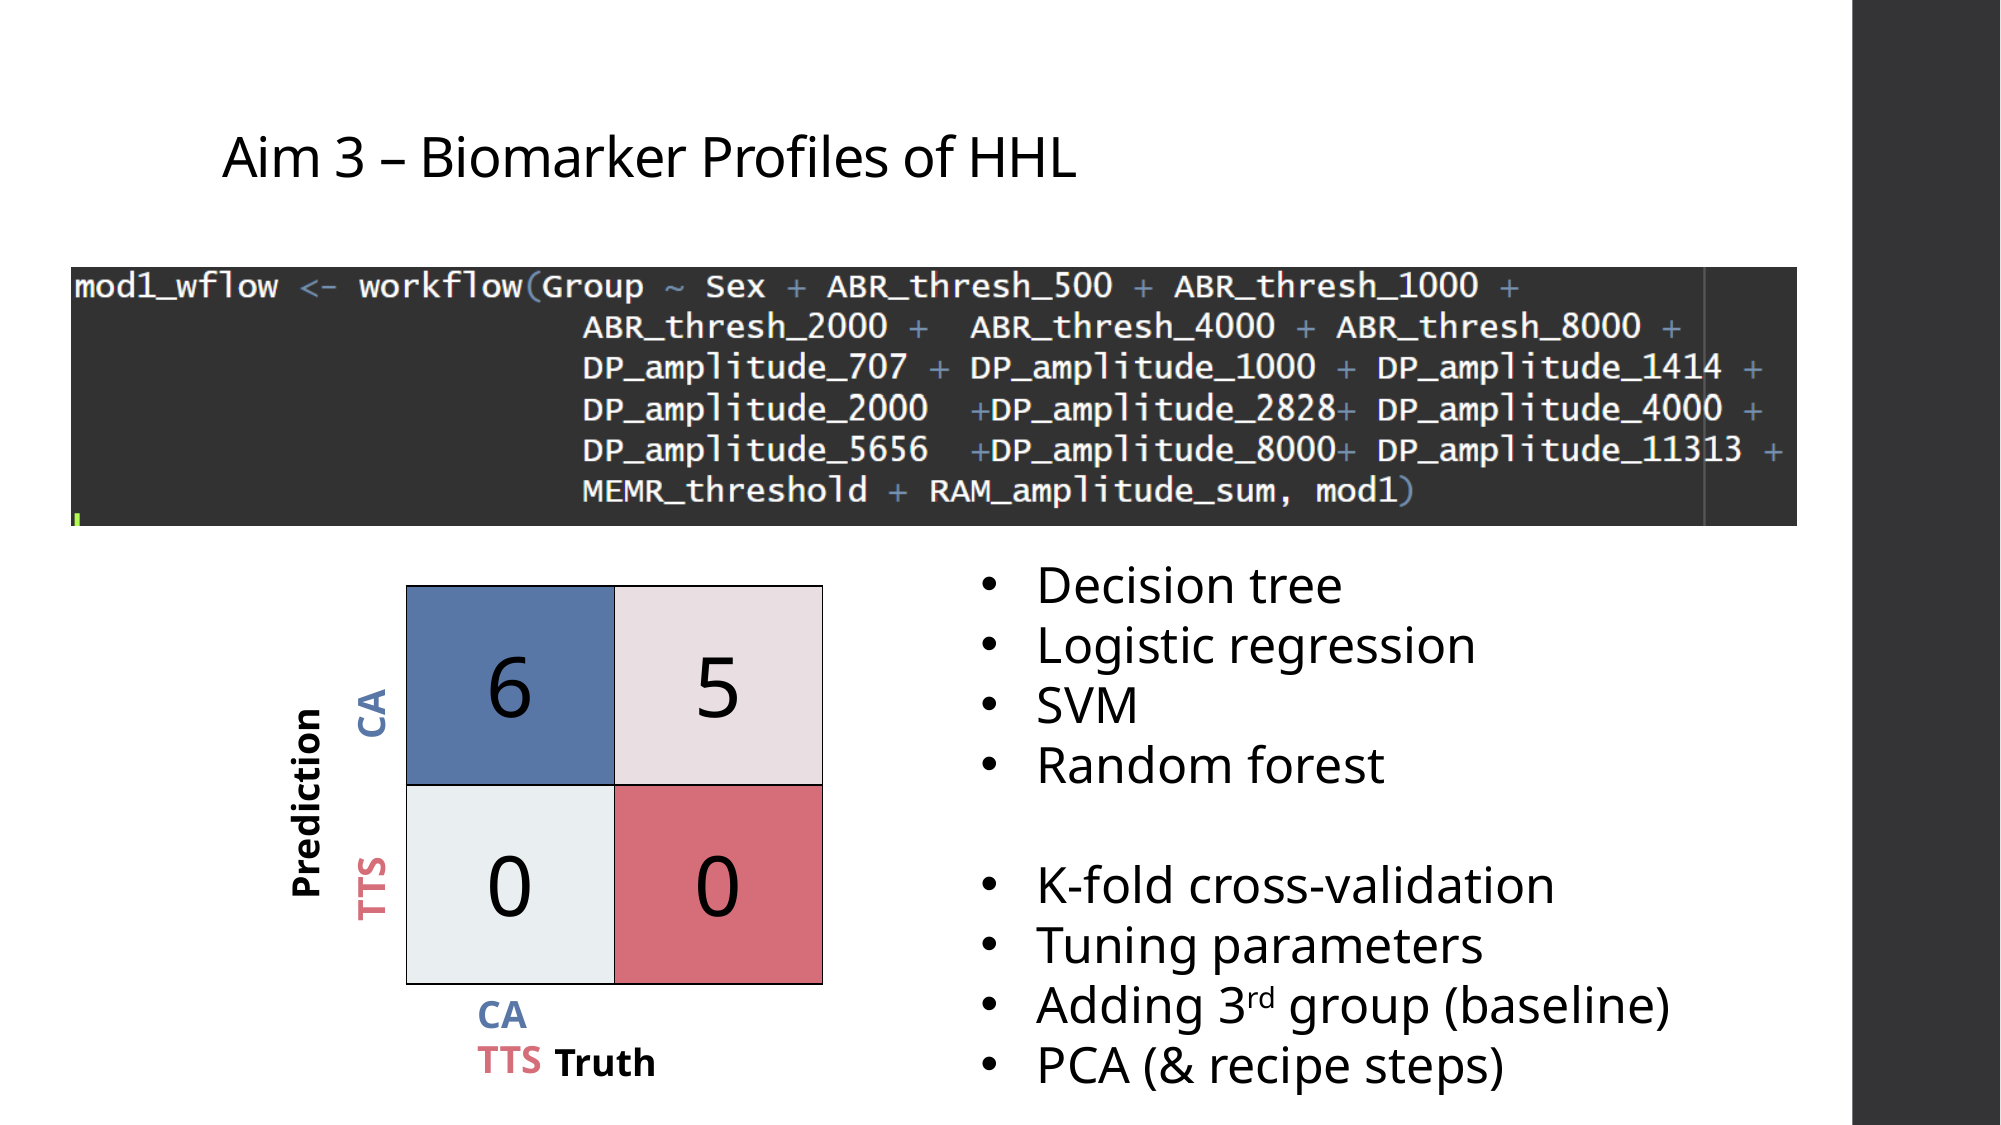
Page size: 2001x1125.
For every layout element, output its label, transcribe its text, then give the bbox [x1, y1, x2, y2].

text_box Prediction [274, 656, 335, 915]
table_cell 0 [615, 786, 822, 983]
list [70, 267, 1798, 527]
text_box Decision tree Logistic regression SVM Random forest K-fold cross-validation Tuning parameters Adding 3rd group (baseline) PCA (& recipe steps) [965, 546, 1821, 1101]
table_header 5 [615, 587, 822, 784]
table_header 6 [407, 587, 614, 784]
text_box Truth [539, 1031, 965, 1092]
text_box CA TTS [462, 983, 889, 1089]
text_box TTS CA [340, 536, 401, 937]
table_cell 0 [407, 786, 614, 983]
title Aim 3 – Biomarker Profiles of HHL [206, 60, 1797, 198]
